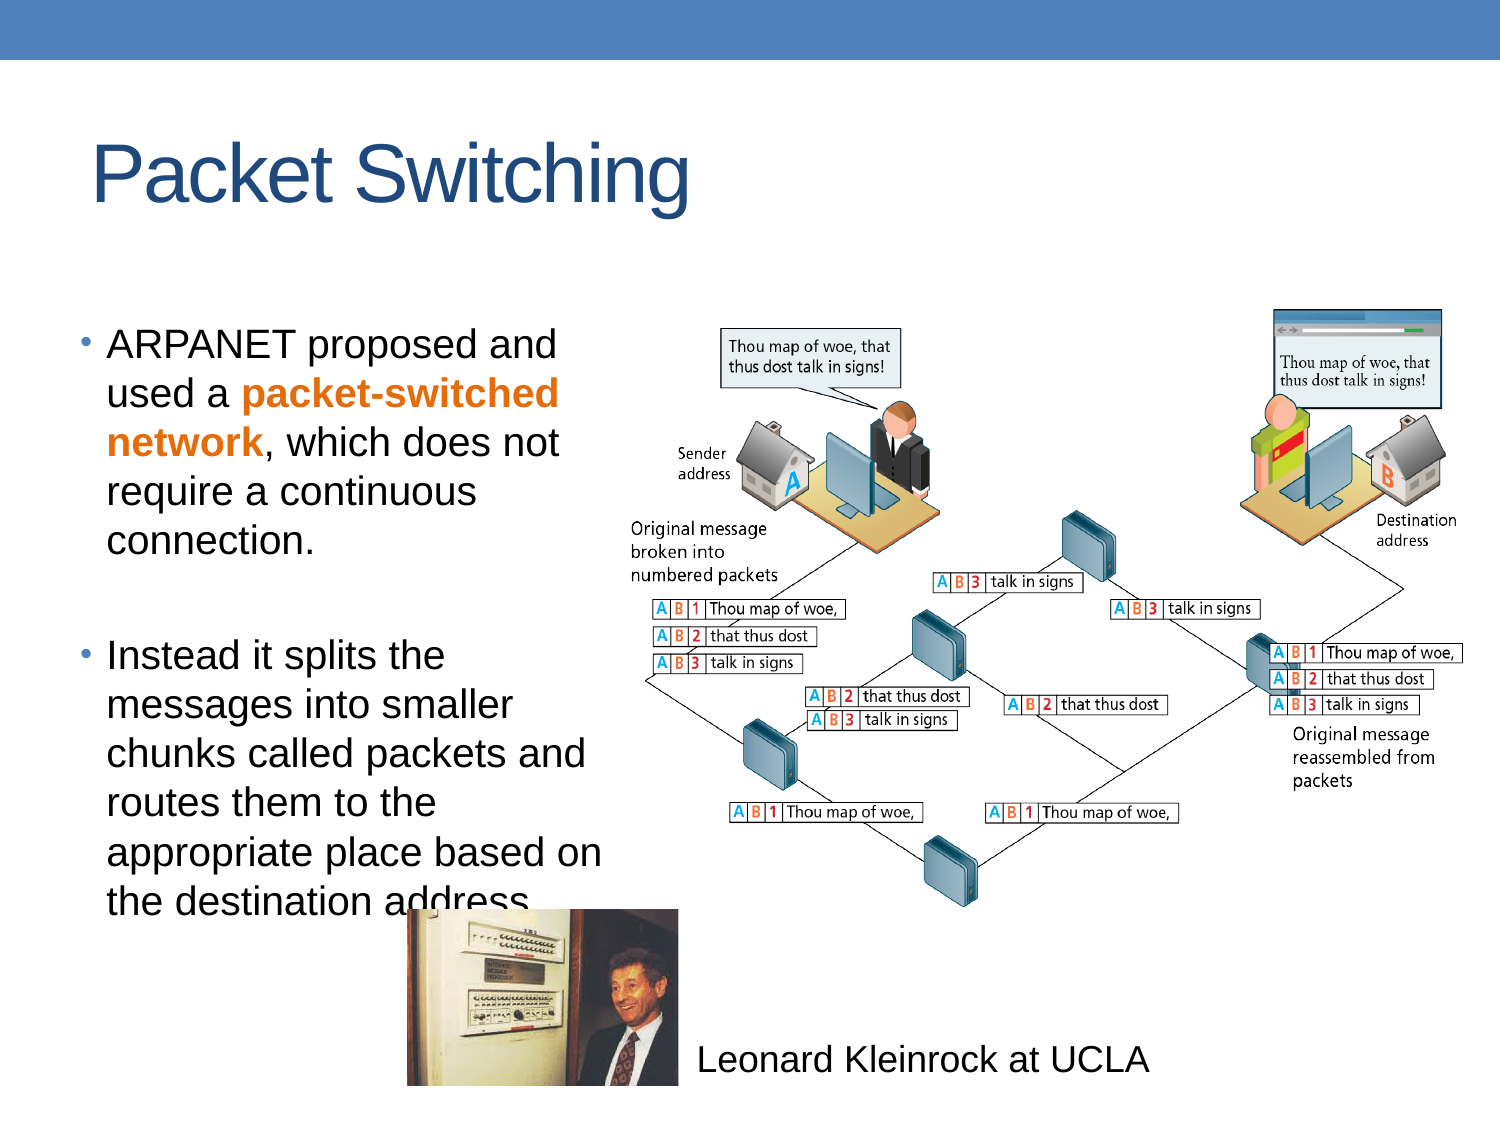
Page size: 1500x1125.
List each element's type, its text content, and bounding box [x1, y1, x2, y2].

picture [407, 909, 679, 1087]
title Packet Switching [75, 87, 1425, 250]
list ARPANET proposed and used a packet-switched network, which does not require a continuous connection. Instead it splits the messages into smaller chunks called packets and routes them to the appropriate place based on the destination address. [64, 309, 629, 938]
text_box Leonard Kleinrock at UCLA [686, 1027, 1165, 1088]
picture [630, 309, 1464, 908]
